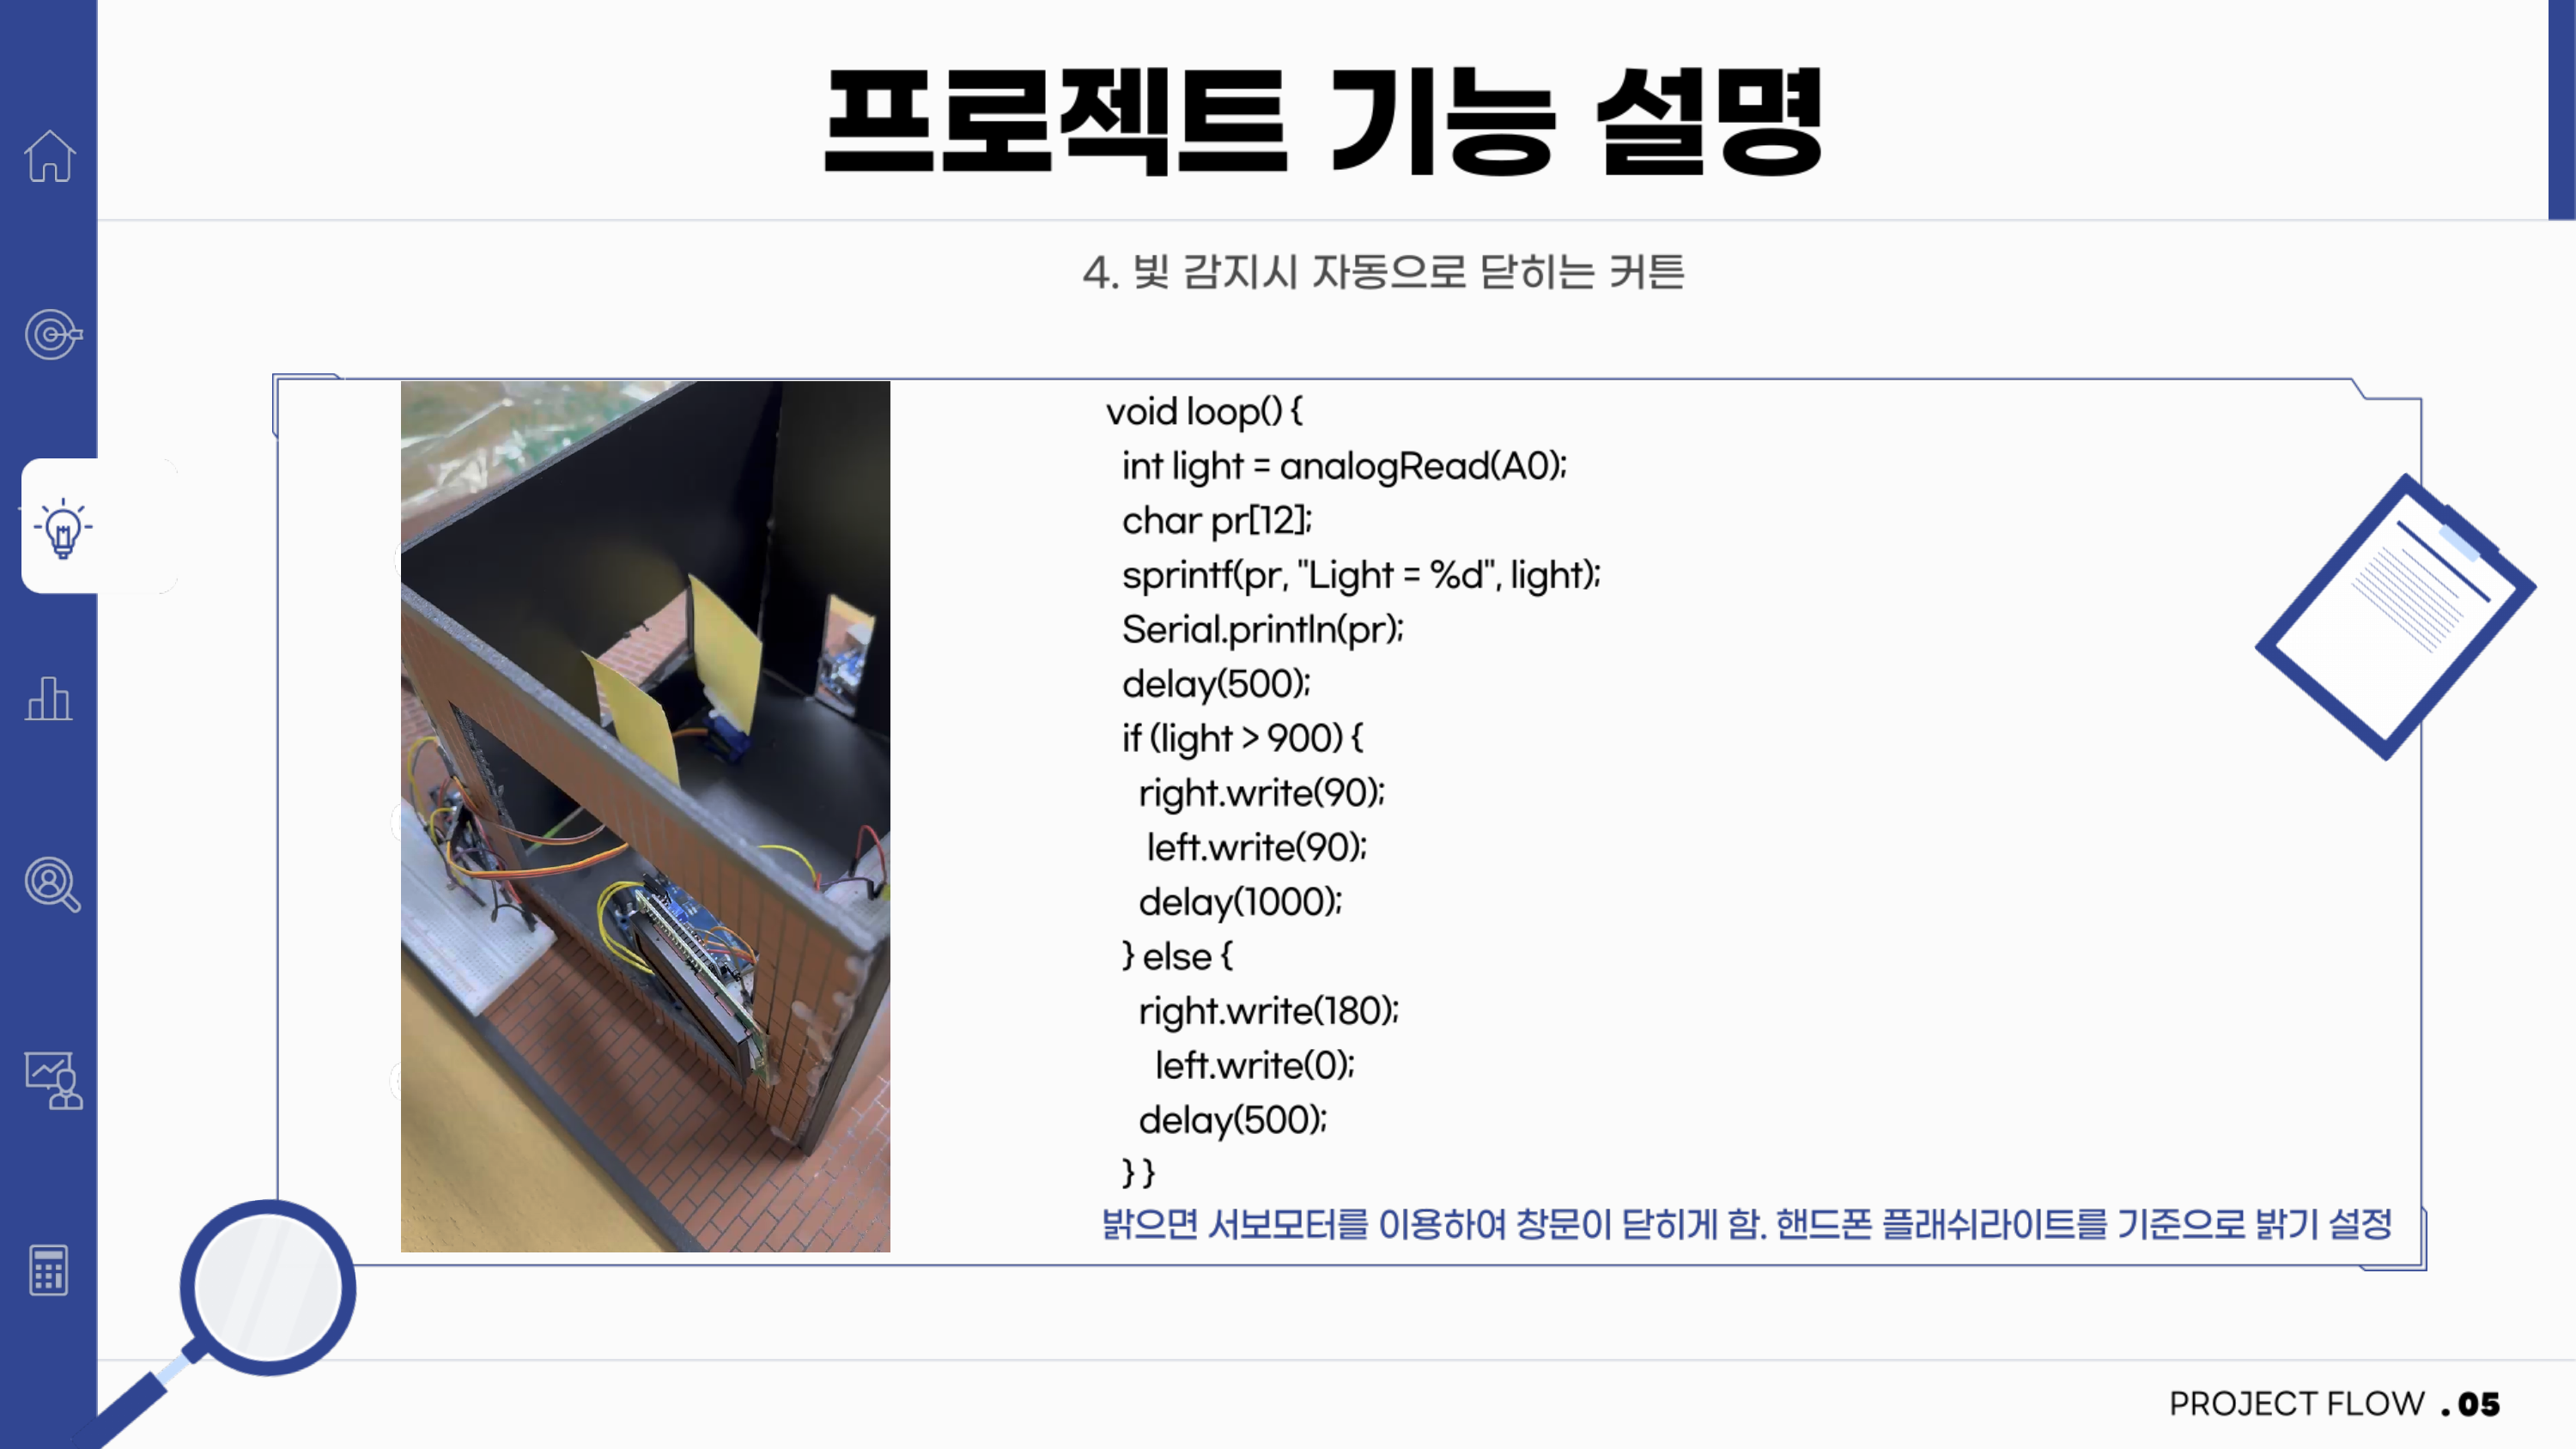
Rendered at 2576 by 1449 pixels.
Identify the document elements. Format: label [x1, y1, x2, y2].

picture [0, 0, 2576, 1449]
text_box [399, 380, 891, 1253]
